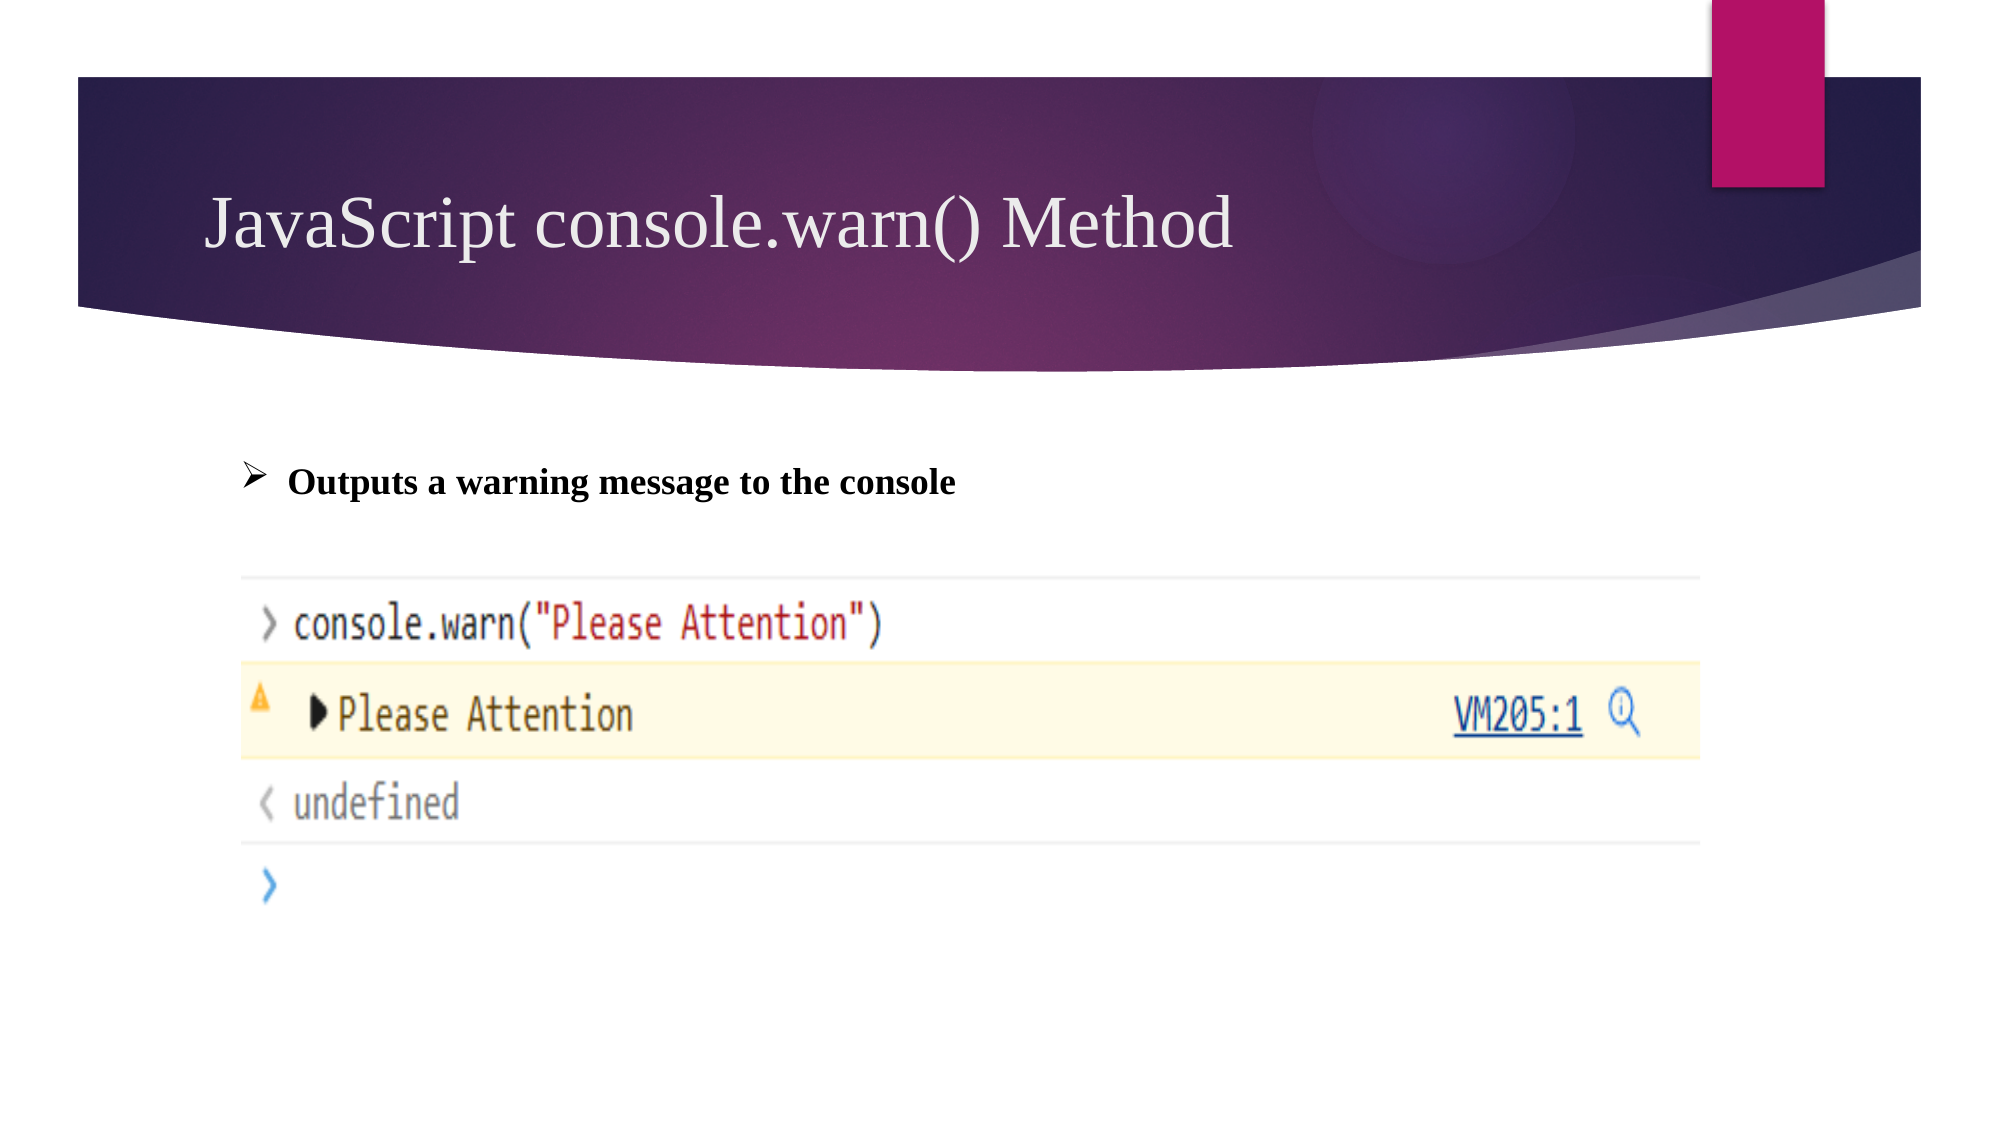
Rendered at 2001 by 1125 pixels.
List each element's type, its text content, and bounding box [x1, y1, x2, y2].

text_box Outputs a warning message to the console [225, 449, 1499, 510]
title JavaScript console.warn() Method [189, 159, 1627, 276]
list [240, 562, 1701, 910]
